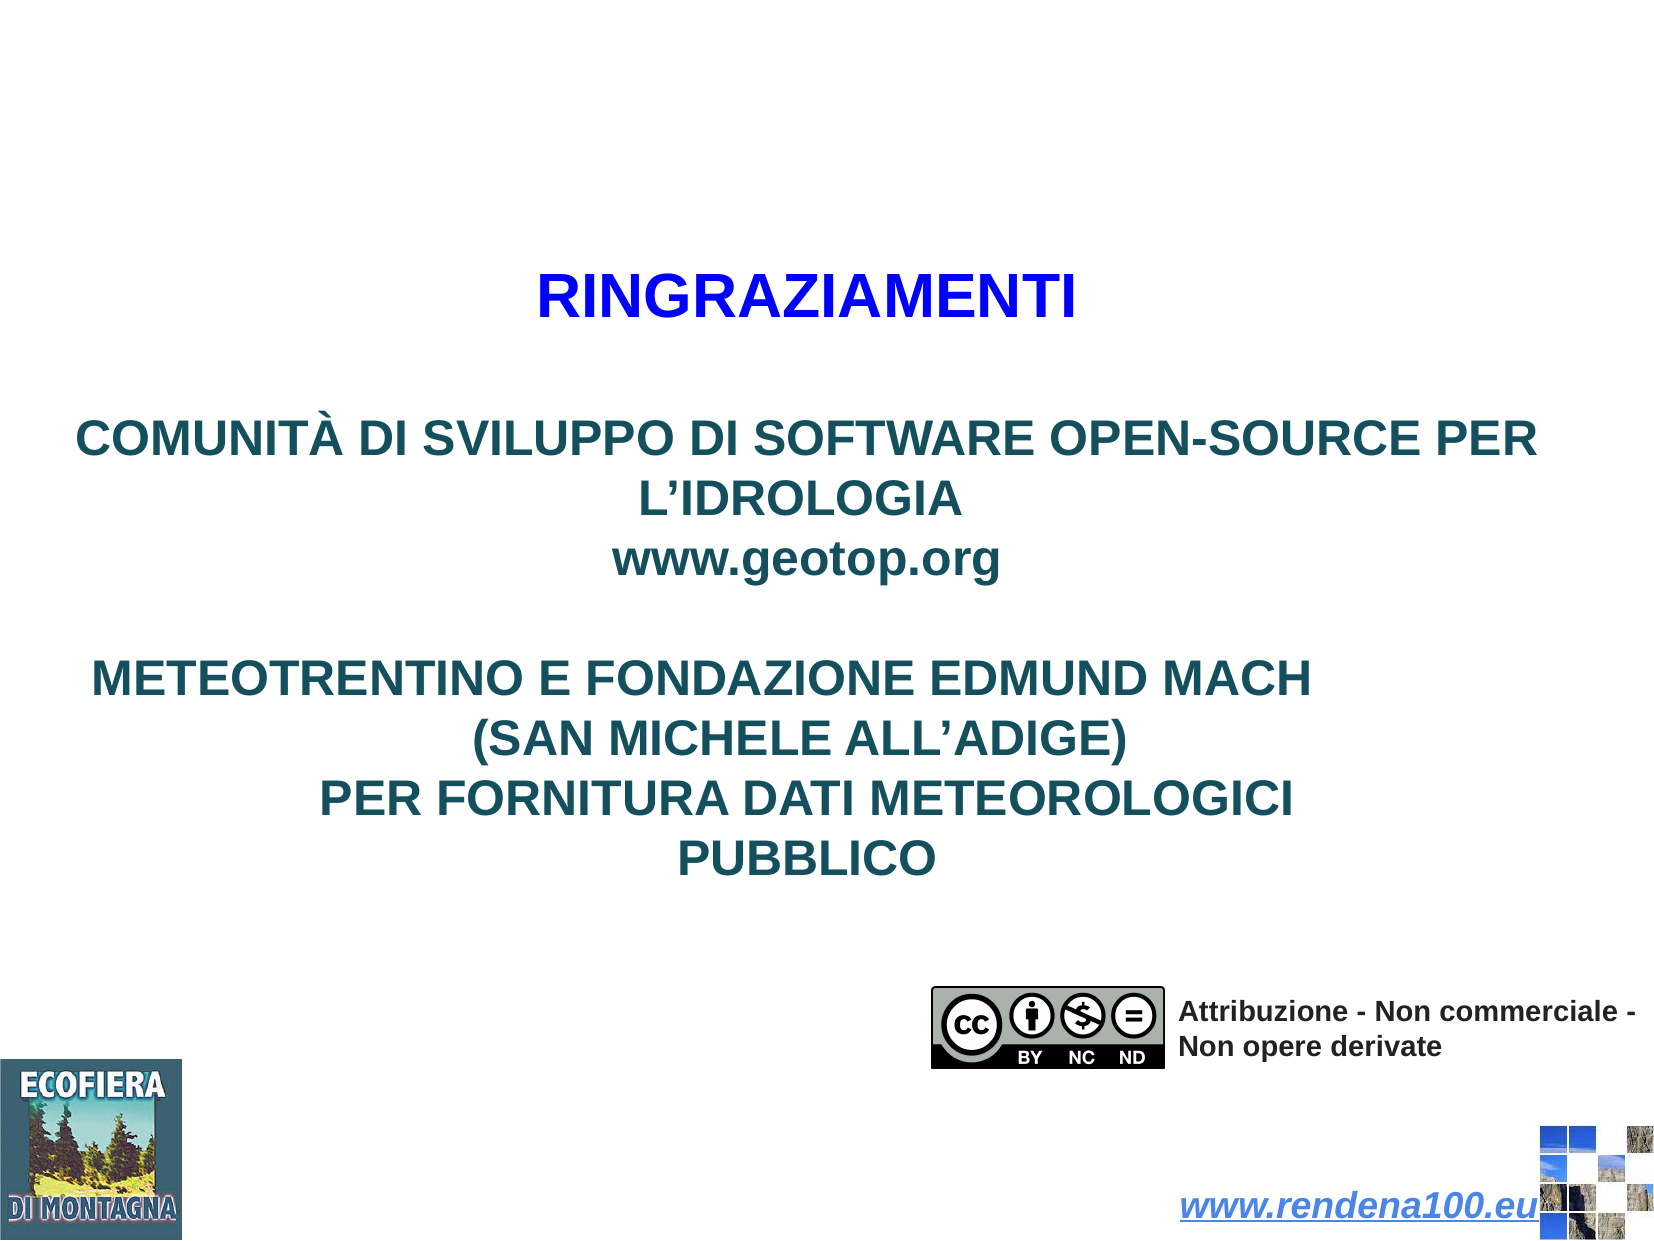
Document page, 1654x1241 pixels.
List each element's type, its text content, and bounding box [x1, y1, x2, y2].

title RINGRAZIAMENTI COMUNITÀ DI SVILUPPO DI SOFTWARE OPEN-SOURCE PER L’IDROLOGIA www.geotop.org METEOTRENTINO E FONDAZIONE EDMUND MACH (SAN MICHELE ALL’ADIGE) PER FORNITURA DATI METEOROLOGICI PUBBLICO [34, 14, 1581, 1126]
text_box Attribuzione - Non commerciale - Non opere derivate [1163, 970, 1654, 1085]
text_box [1164, 1125, 1654, 1241]
picture [931, 986, 1165, 1069]
picture [0, 1058, 183, 1241]
